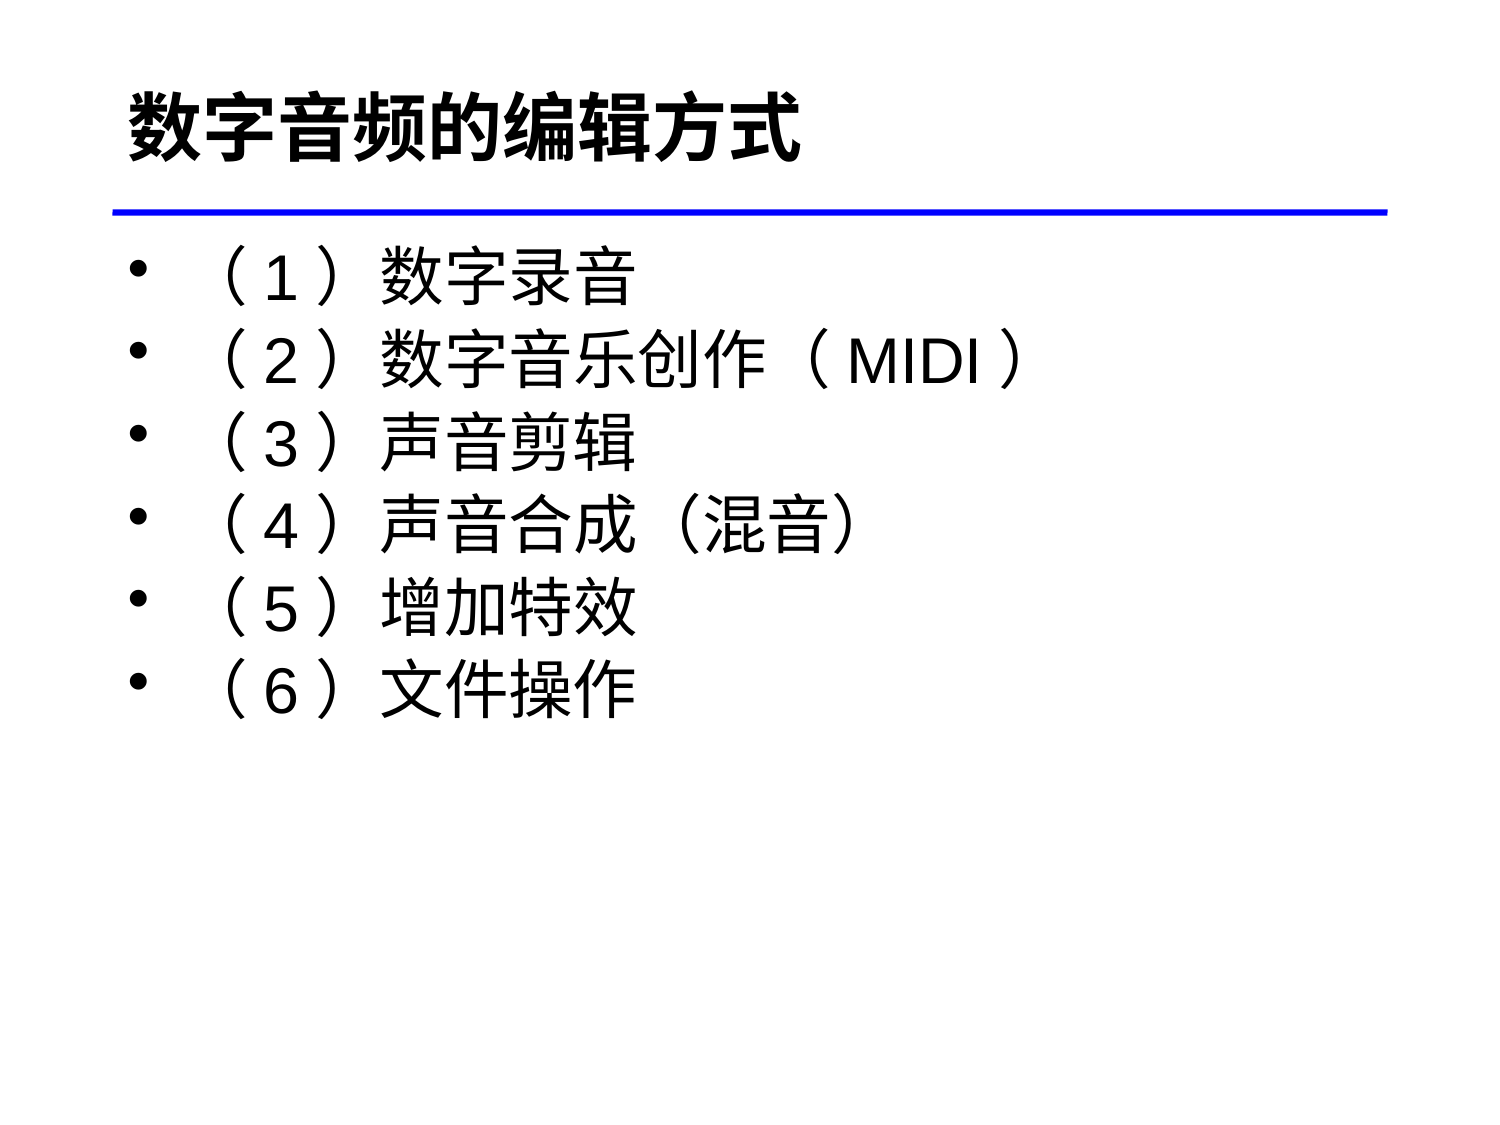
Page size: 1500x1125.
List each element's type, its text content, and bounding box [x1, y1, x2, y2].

title 数字音频的编辑方式 [112, 62, 1388, 201]
list （1）数字录音 （2）数字音乐创作（MIDI） （3）声音剪辑 （4）声音合成（混音） （5）增加特效 （6）文件操作 [112, 237, 1388, 1013]
